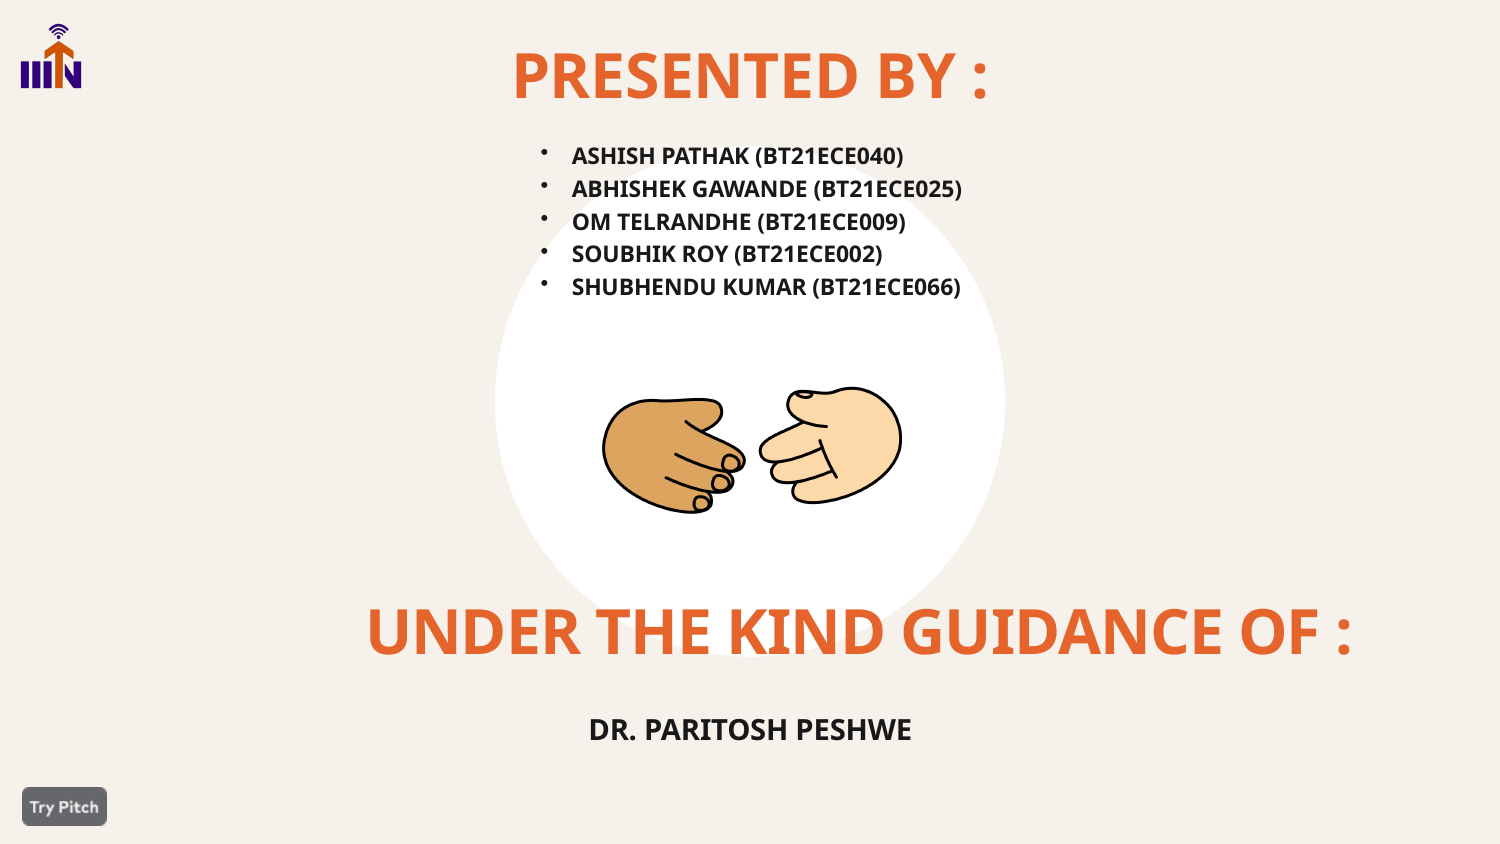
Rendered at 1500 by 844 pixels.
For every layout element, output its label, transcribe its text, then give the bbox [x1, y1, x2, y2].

text_box [484, 238, 1016, 604]
picture [22, 787, 107, 826]
text_box ASHISH PATHAK (BT21ECE040) ABHISHEK GAWANDE (BT21ECE025) OM TELRANDHE (BT21ECE009) SOUBHIK ROY (BT21ECE002) SHUBHENDU KUMAR (BT21ECE066) [540, 136, 963, 301]
text_box DR. PARITOSH PESHWE [588, 704, 913, 747]
picture [601, 300, 902, 601]
text_box PRESENTED BY : [511, 23, 990, 112]
text_box UNDER THE KIND GUIDANCE OF : [364, 604, 1500, 667]
picture [20, 23, 82, 89]
